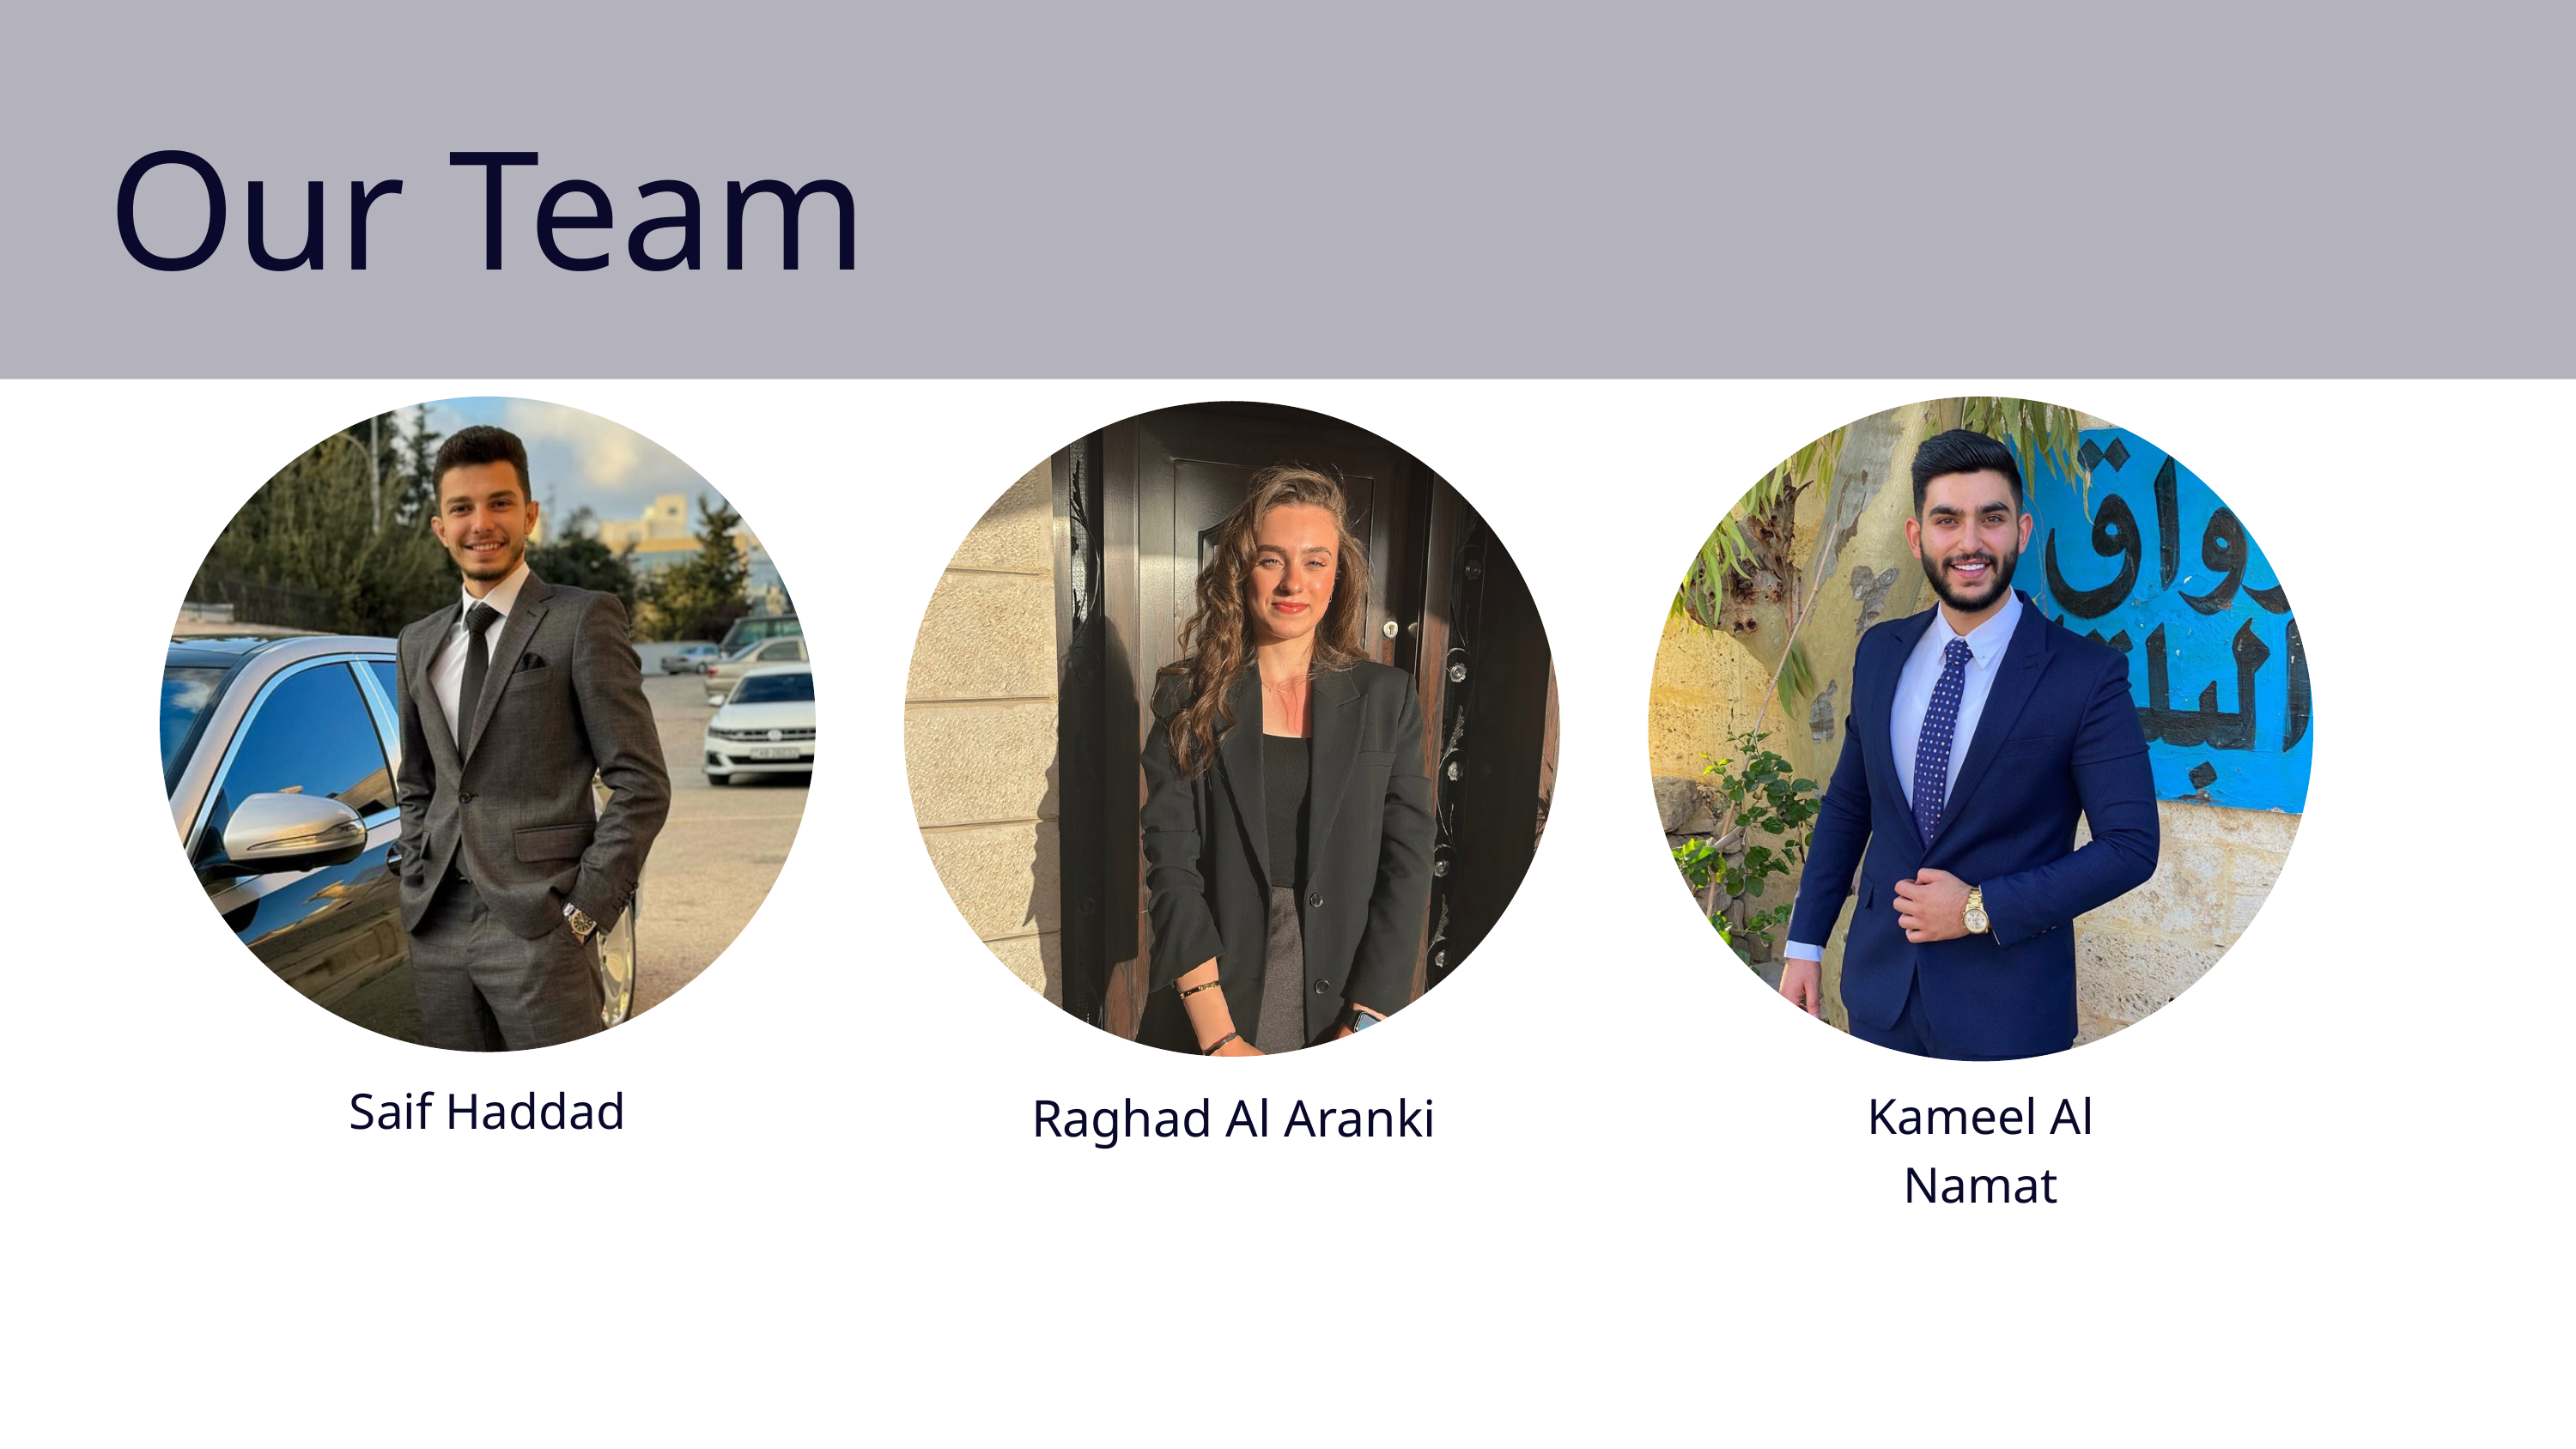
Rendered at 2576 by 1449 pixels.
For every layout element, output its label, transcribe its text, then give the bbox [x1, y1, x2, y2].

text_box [159, 396, 817, 1052]
text_box Saif Haddad [331, 1070, 644, 1140]
text_box Raghad Al Aranki [1014, 1076, 1454, 1148]
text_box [0, 0, 2576, 379]
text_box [1648, 396, 2314, 1062]
text_box Kameel Al Namat [1825, 1076, 2137, 1213]
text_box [903, 400, 1560, 1058]
